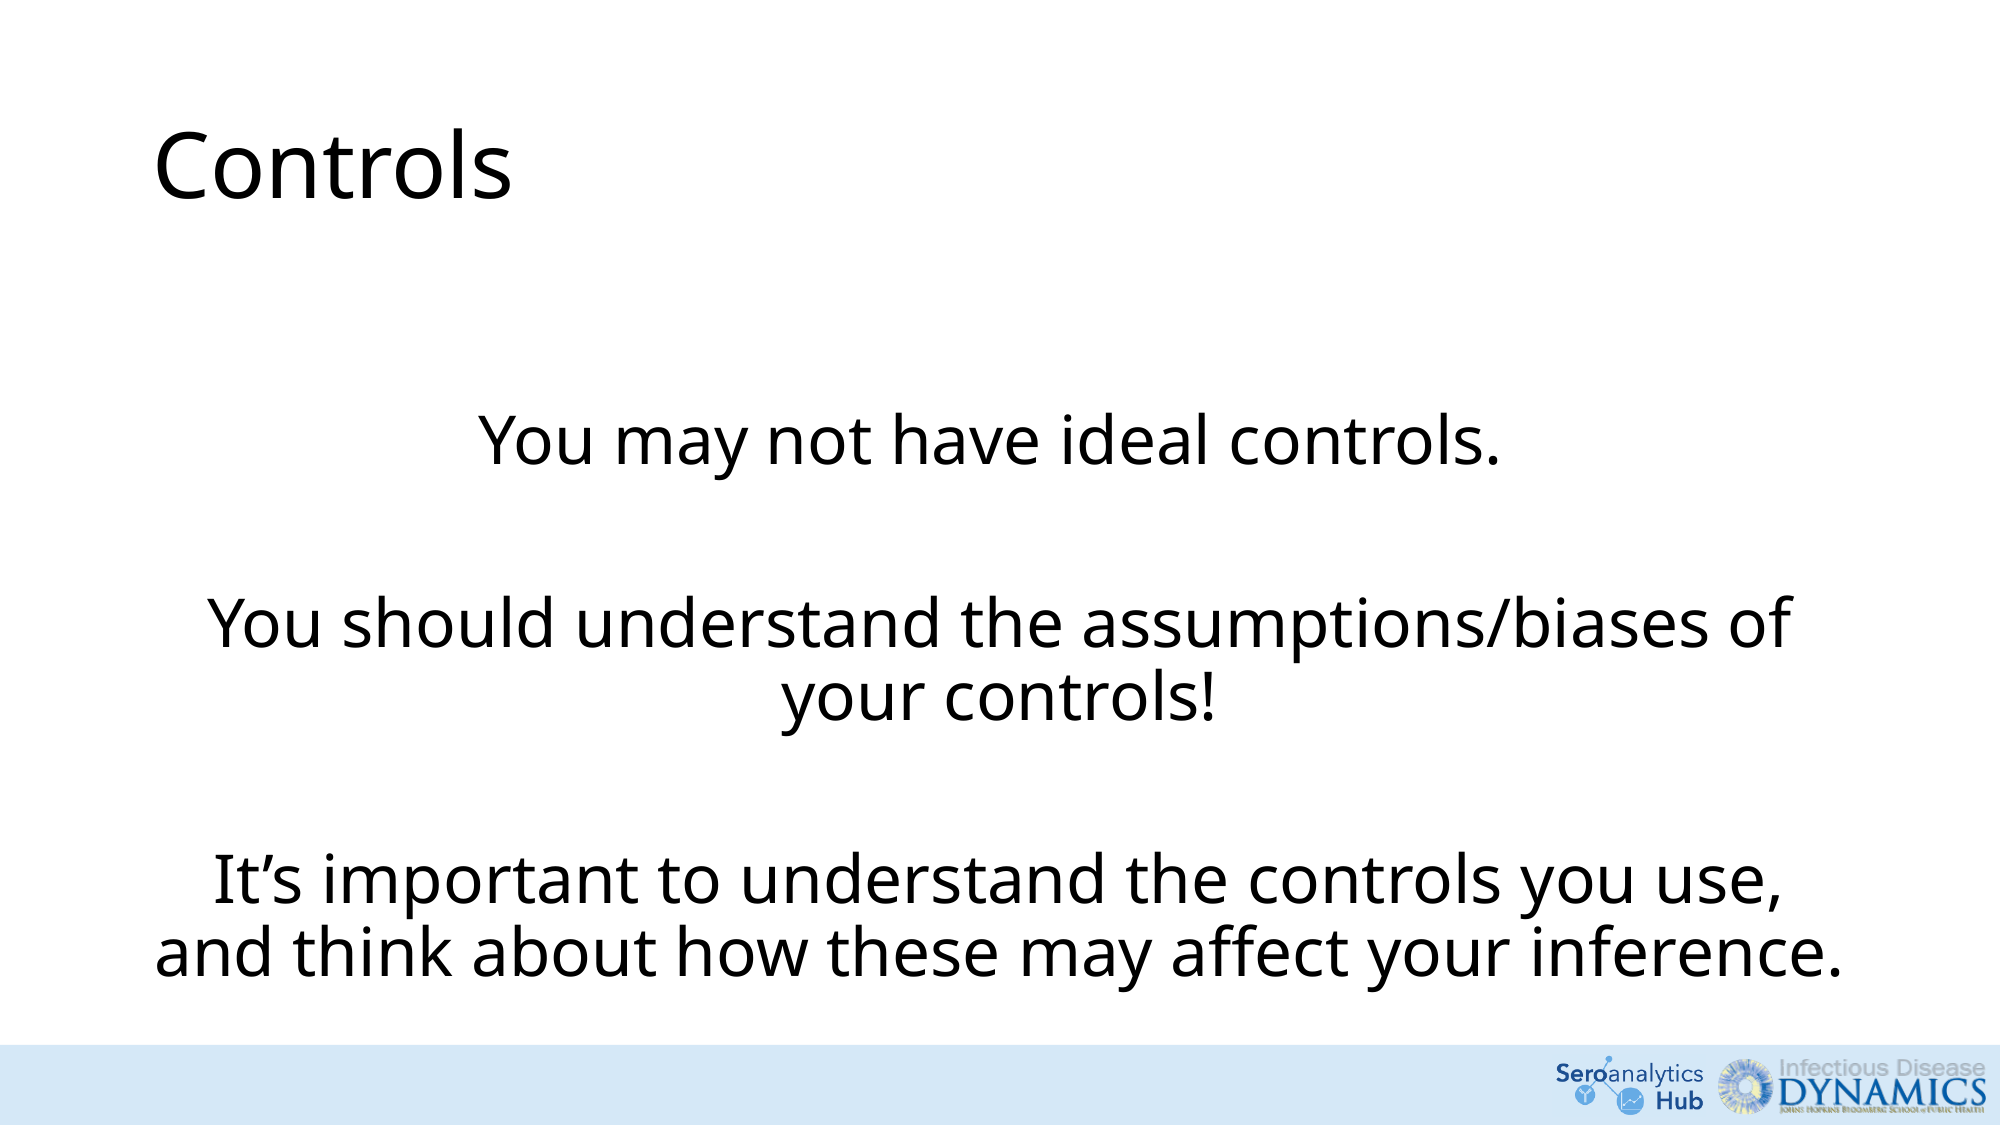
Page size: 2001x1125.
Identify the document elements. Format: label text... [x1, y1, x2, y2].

list You may not have ideal controls. You should understand the assumptions/biases of your controls! It’s important to understand the controls you use, and think about how these may affect your inference. [137, 299, 1863, 1014]
picture [1719, 1059, 1986, 1115]
title Controls [137, 59, 1863, 278]
